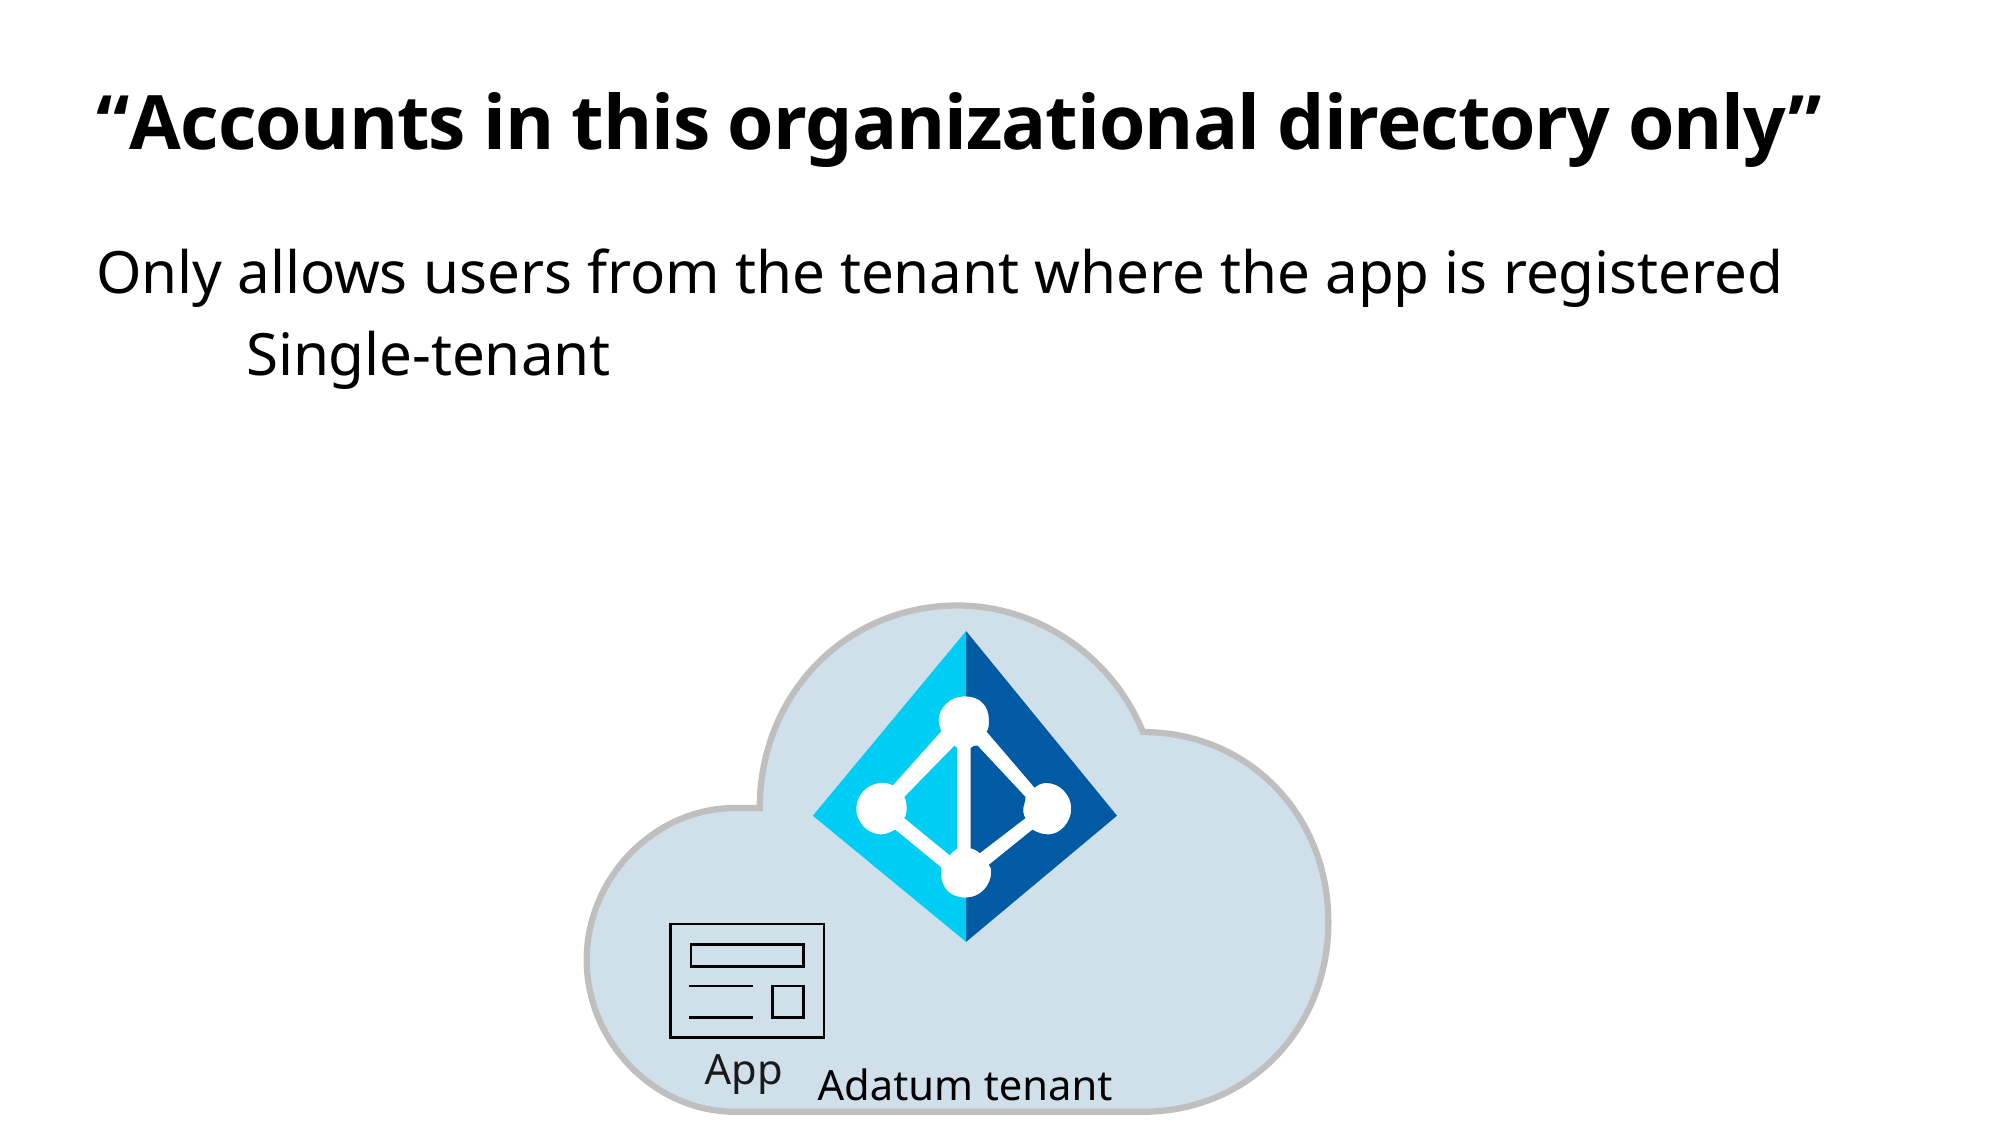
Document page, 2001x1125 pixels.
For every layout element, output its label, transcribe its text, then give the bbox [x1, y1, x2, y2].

list Only allows users from the tenant where the app is registered Single-tenant [96, 235, 2000, 391]
title “Accounts in this organizational directory only” [96, 75, 1904, 166]
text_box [586, 605, 1329, 1112]
